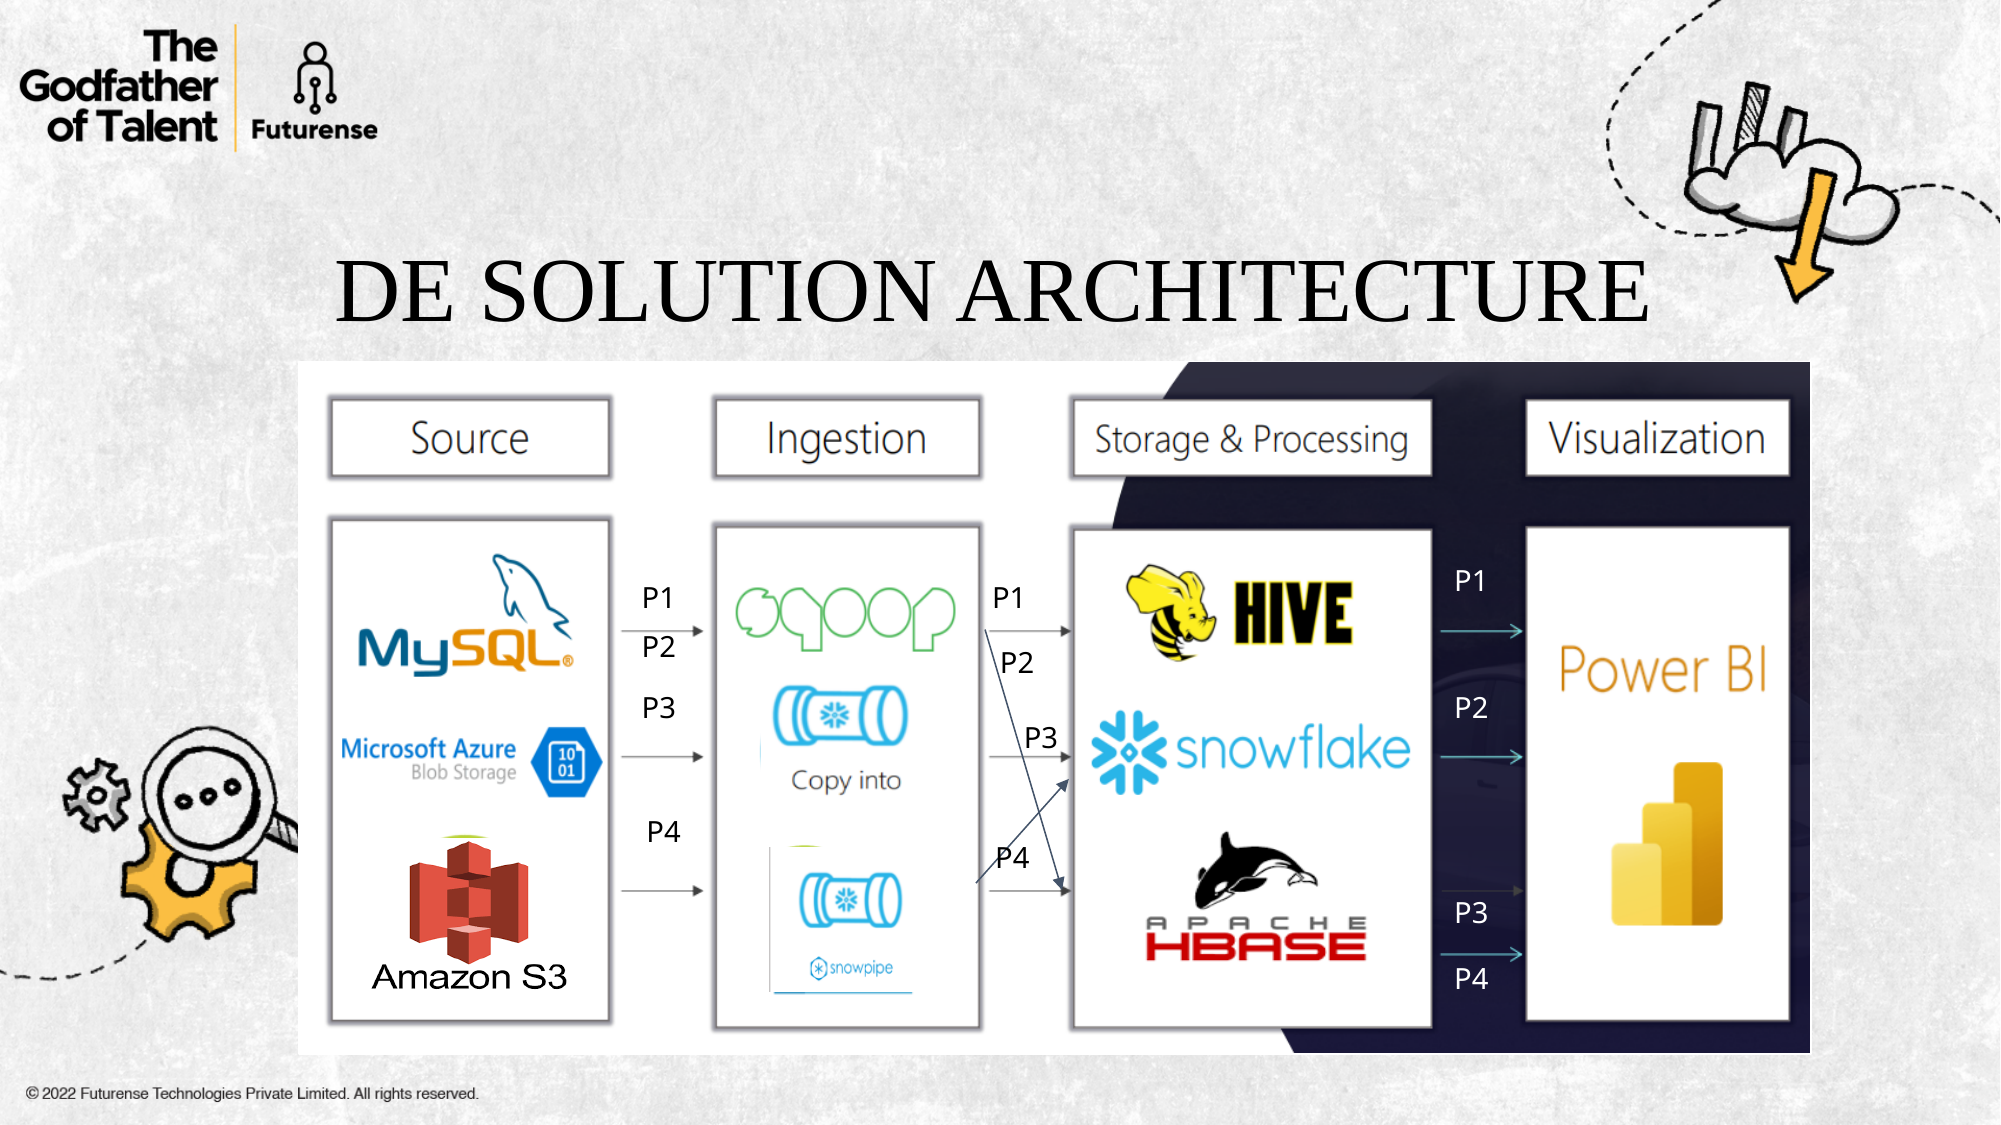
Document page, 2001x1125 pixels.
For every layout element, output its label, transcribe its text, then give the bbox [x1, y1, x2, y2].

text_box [984, 629, 1063, 777]
title DE SOLUTION ARCHITECTURE [319, 179, 2000, 382]
picture [0, 0, 2001, 1125]
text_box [975, 778, 1070, 884]
